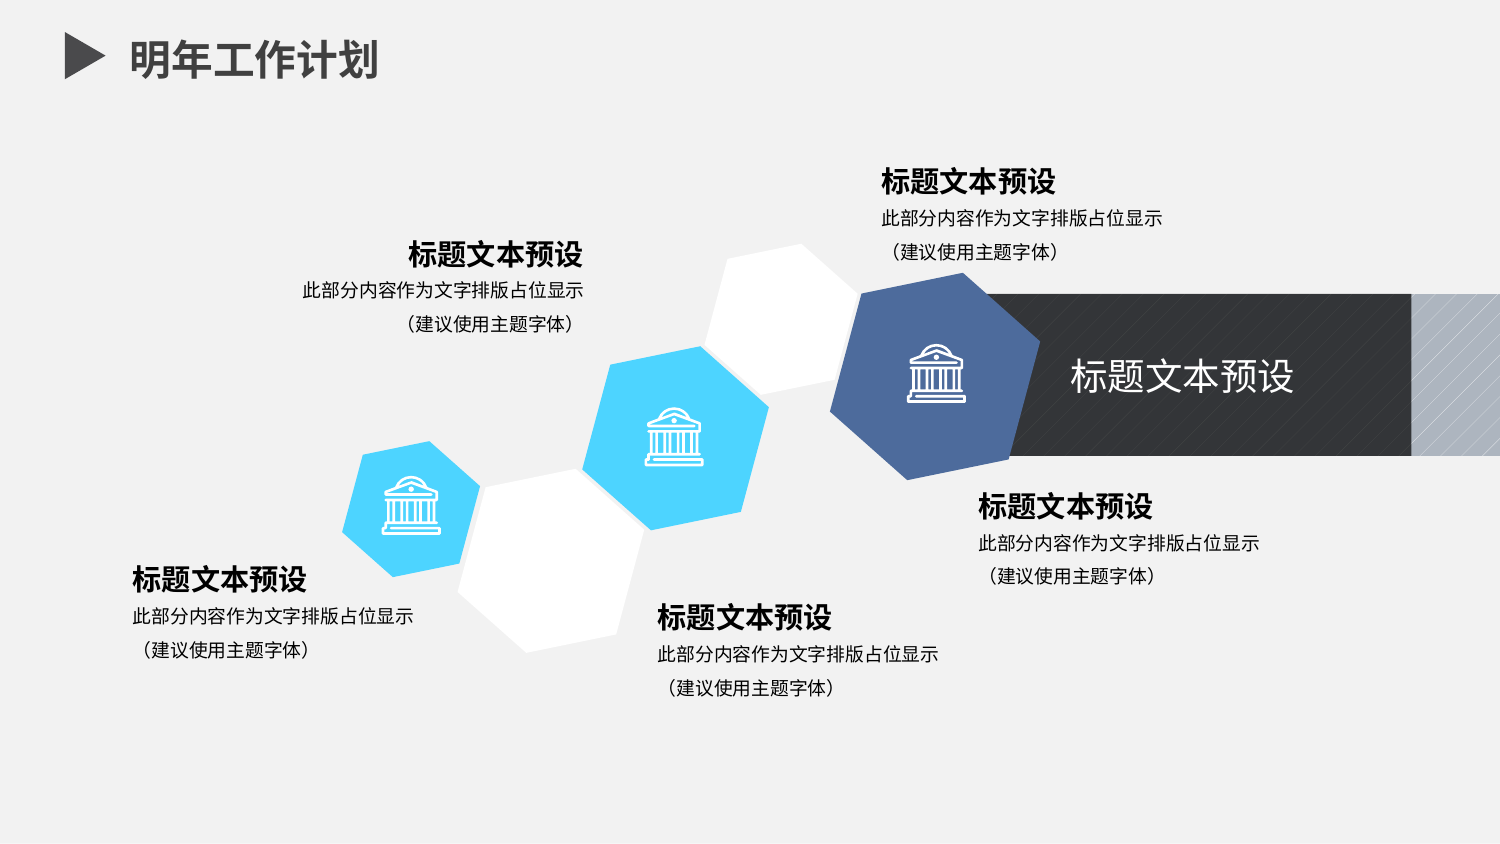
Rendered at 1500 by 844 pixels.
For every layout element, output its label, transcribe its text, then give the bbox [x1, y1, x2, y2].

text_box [117, 155, 1500, 705]
text_box 明年工作计划 [43, 23, 467, 94]
